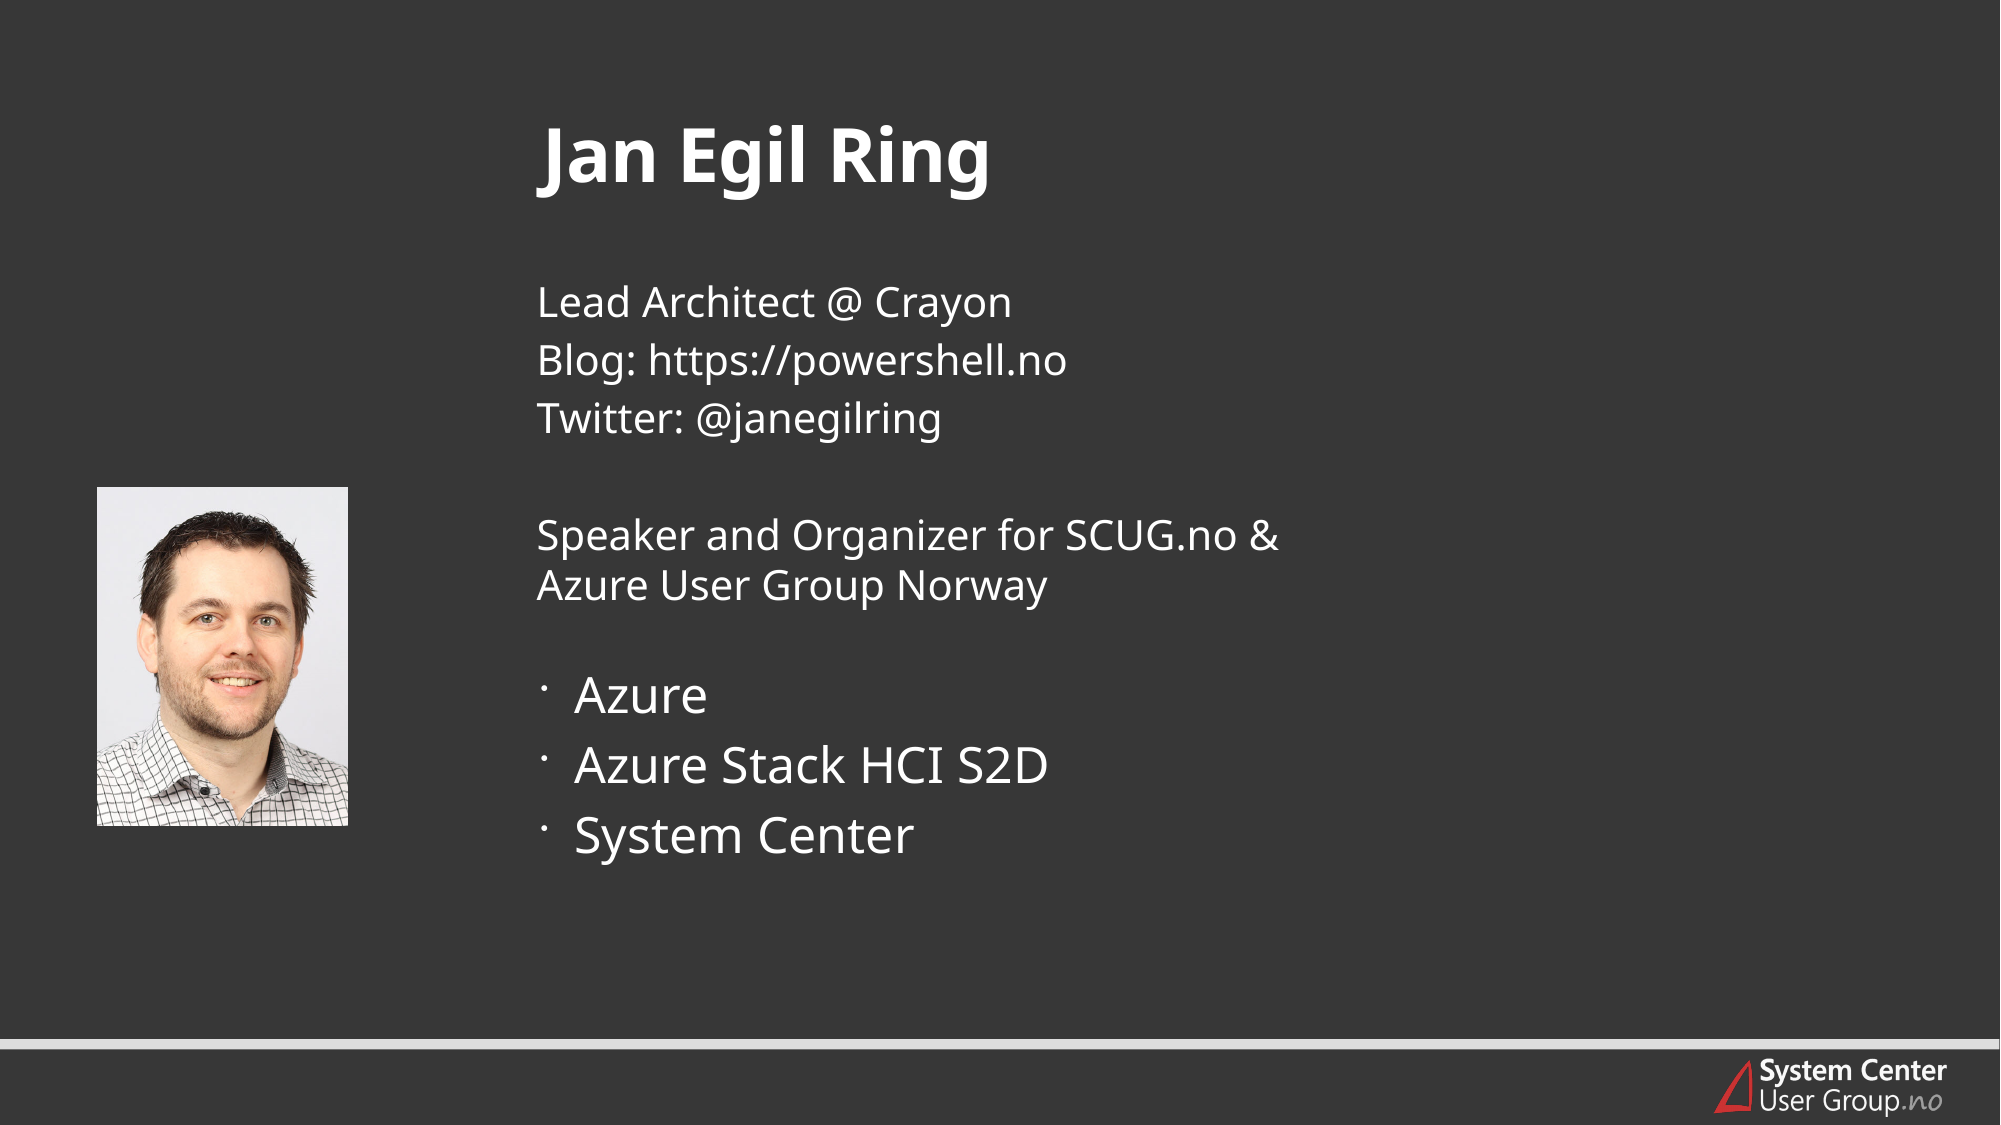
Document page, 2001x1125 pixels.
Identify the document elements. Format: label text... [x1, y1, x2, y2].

picture [1713, 1058, 1947, 1117]
text_box Jan Egil Ring [542, 107, 1302, 199]
text_box Lead Architect @ Crayon Blog: https://powershell.no Twitter: @janegilring Speaker and Organizer for SCUG.no & Azure User Group Norway [521, 268, 1409, 639]
text_box Azure Azure Stack HCI S2D System Center [522, 656, 1302, 1008]
picture [97, 487, 348, 827]
text_box [621, 487, 1281, 549]
